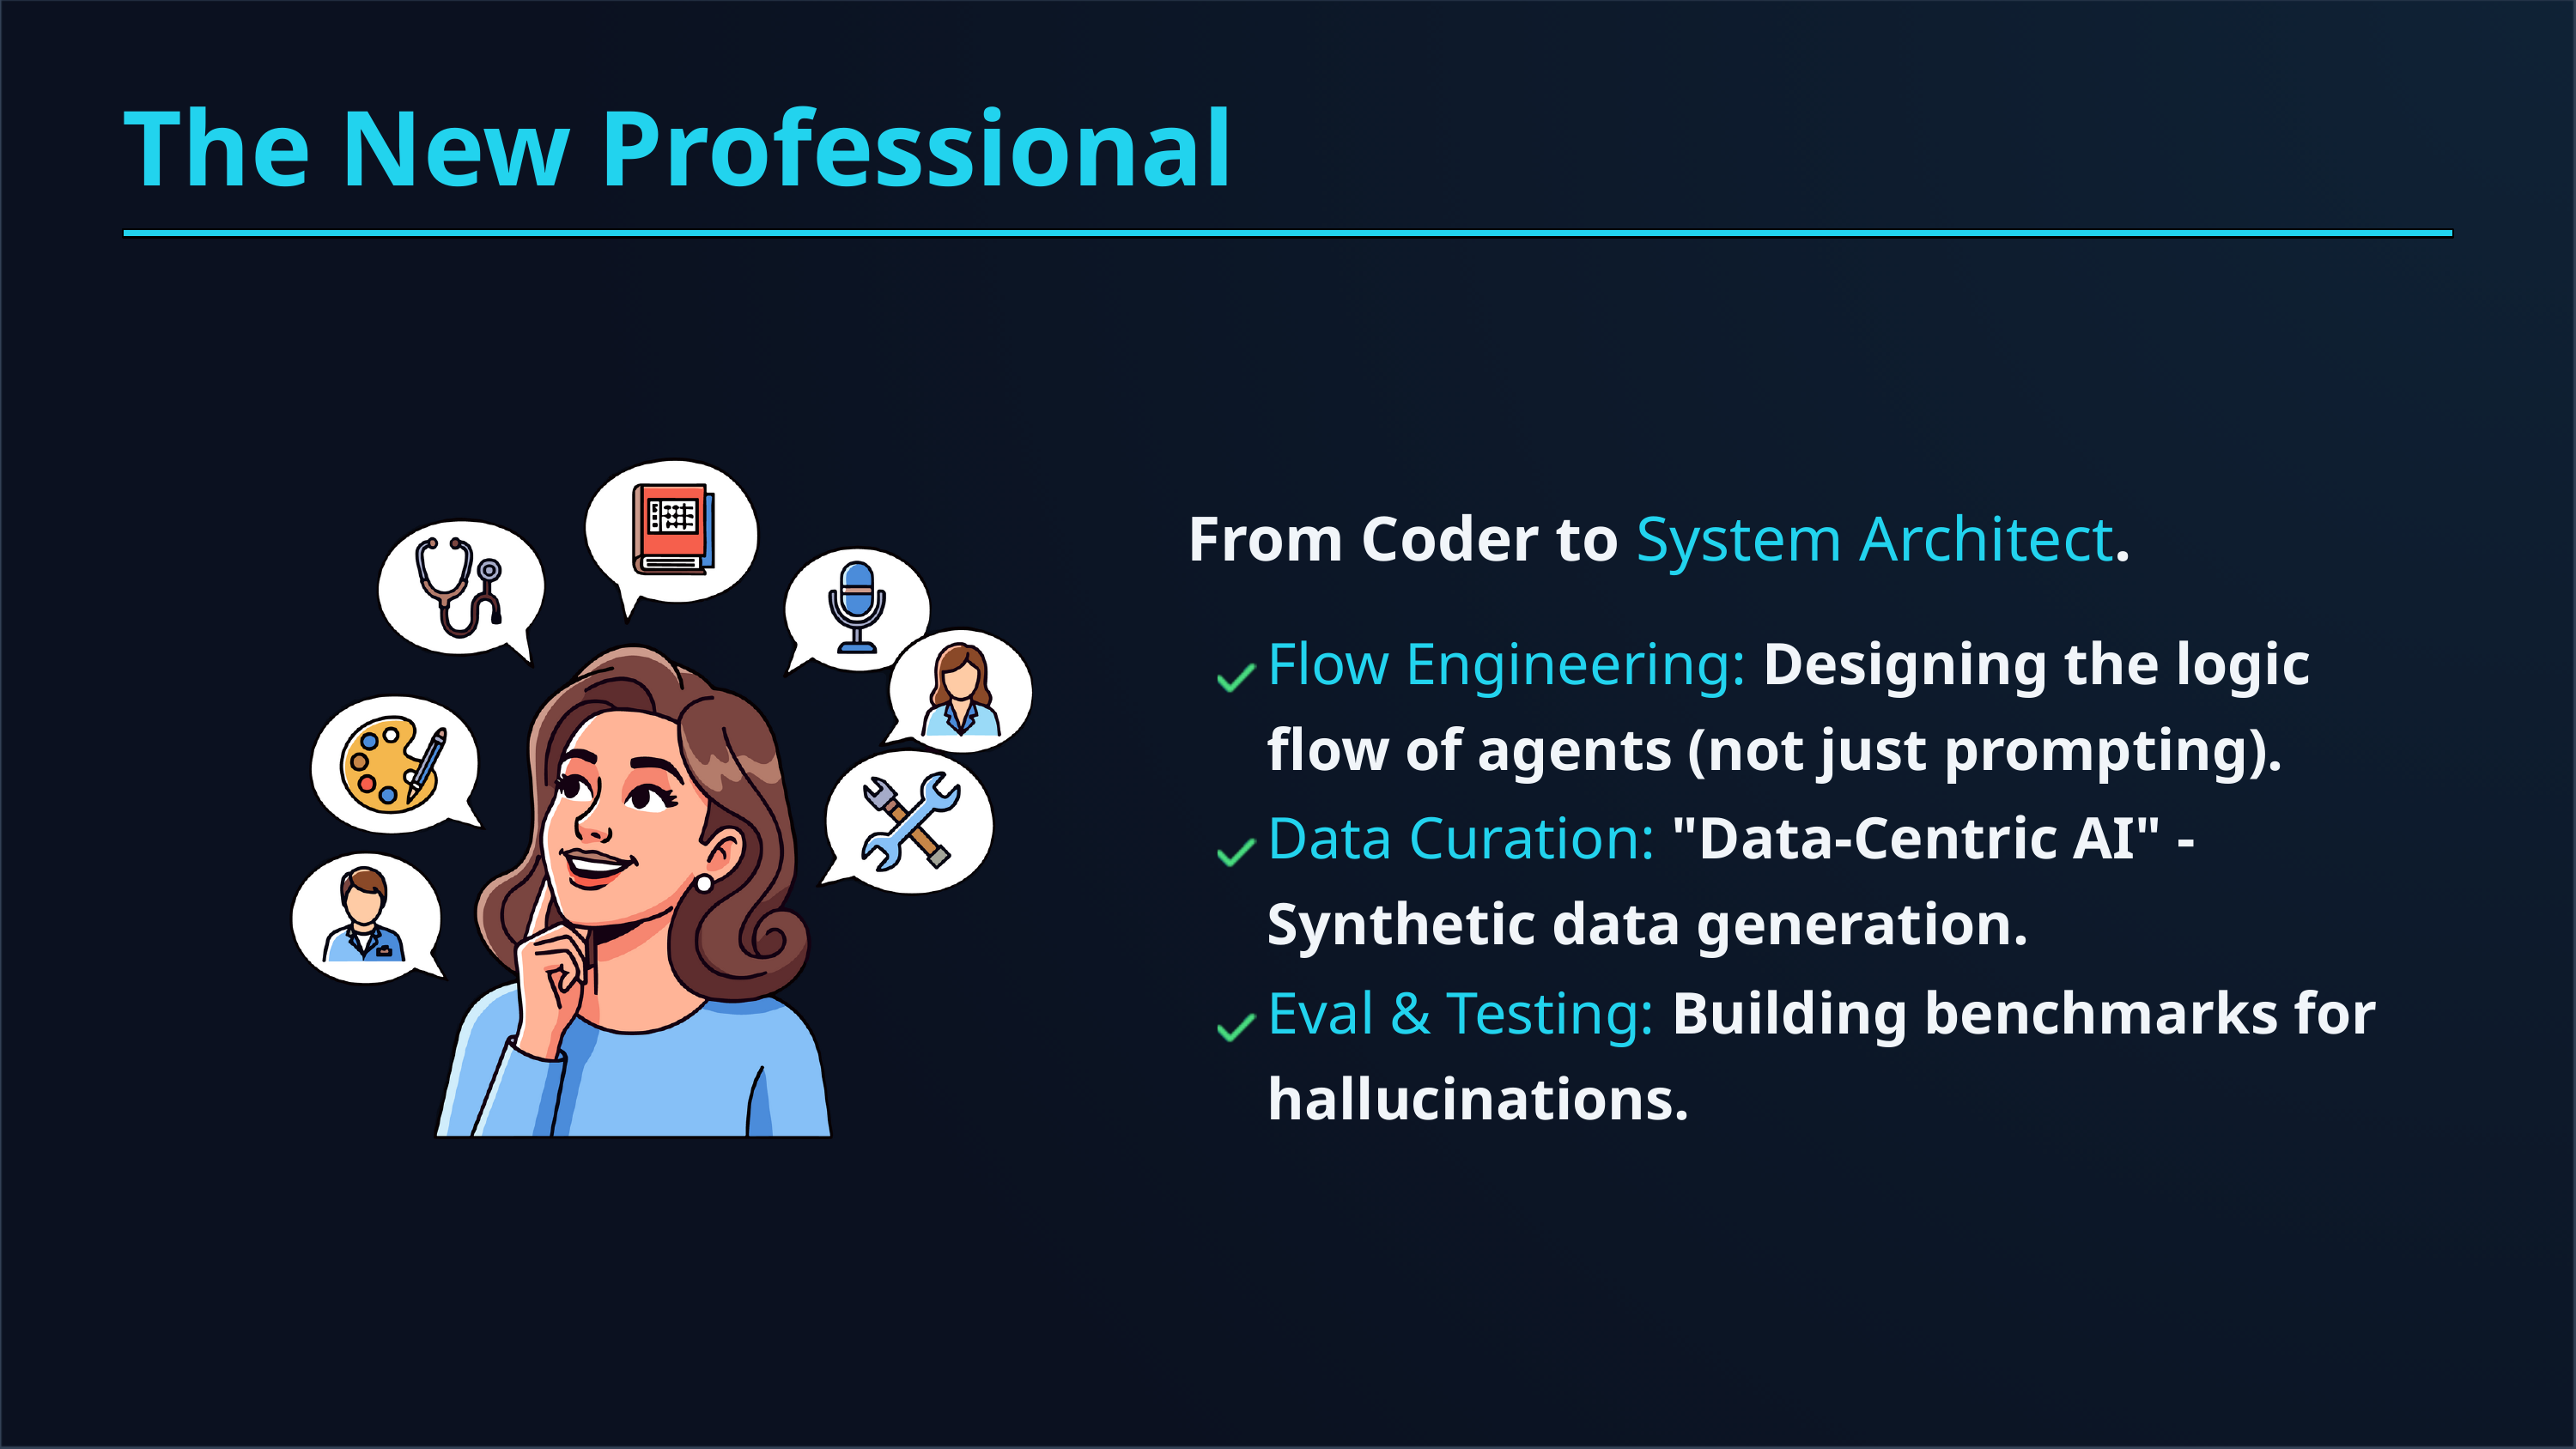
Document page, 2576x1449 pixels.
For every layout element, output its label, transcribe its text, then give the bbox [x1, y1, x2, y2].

text_box [1217, 1007, 1257, 1050]
text_box [289, 458, 1034, 1139]
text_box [122, 228, 2454, 238]
text_box [0, 0, 2576, 1449]
text_box [1217, 832, 1257, 876]
text_box From Coder to System Architect. [1187, 481, 2415, 573]
text_box [1217, 657, 1257, 700]
text_box Data Curation: "Data-Centric AI" - Synthetic data generation. [1267, 785, 2453, 957]
text_box The New Professional [122, 82, 1352, 208]
text_box Flow Engineering: Designing the logic flow of agents (not just prompting). [1267, 609, 2415, 782]
text_box Eval & Testing: Building benchmarks for hallucinations. [1267, 960, 2415, 1131]
